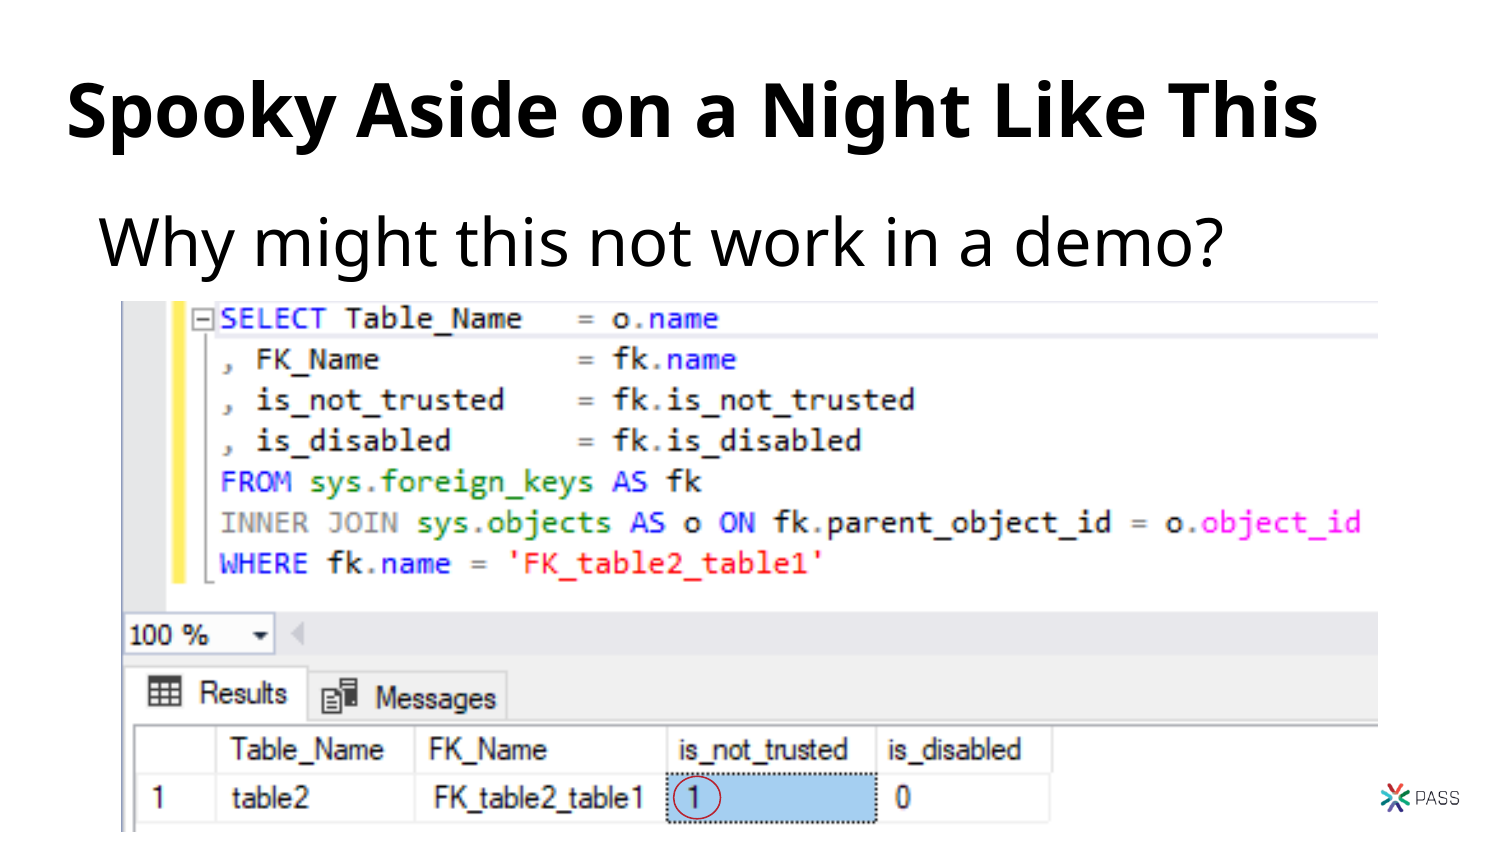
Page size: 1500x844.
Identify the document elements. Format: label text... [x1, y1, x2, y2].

picture [1379, 781, 1460, 814]
list Why might this not work in a demo? [83, 192, 1367, 754]
title Spooky Aside on a Night Like This [51, 71, 1443, 173]
picture [121, 301, 1378, 832]
